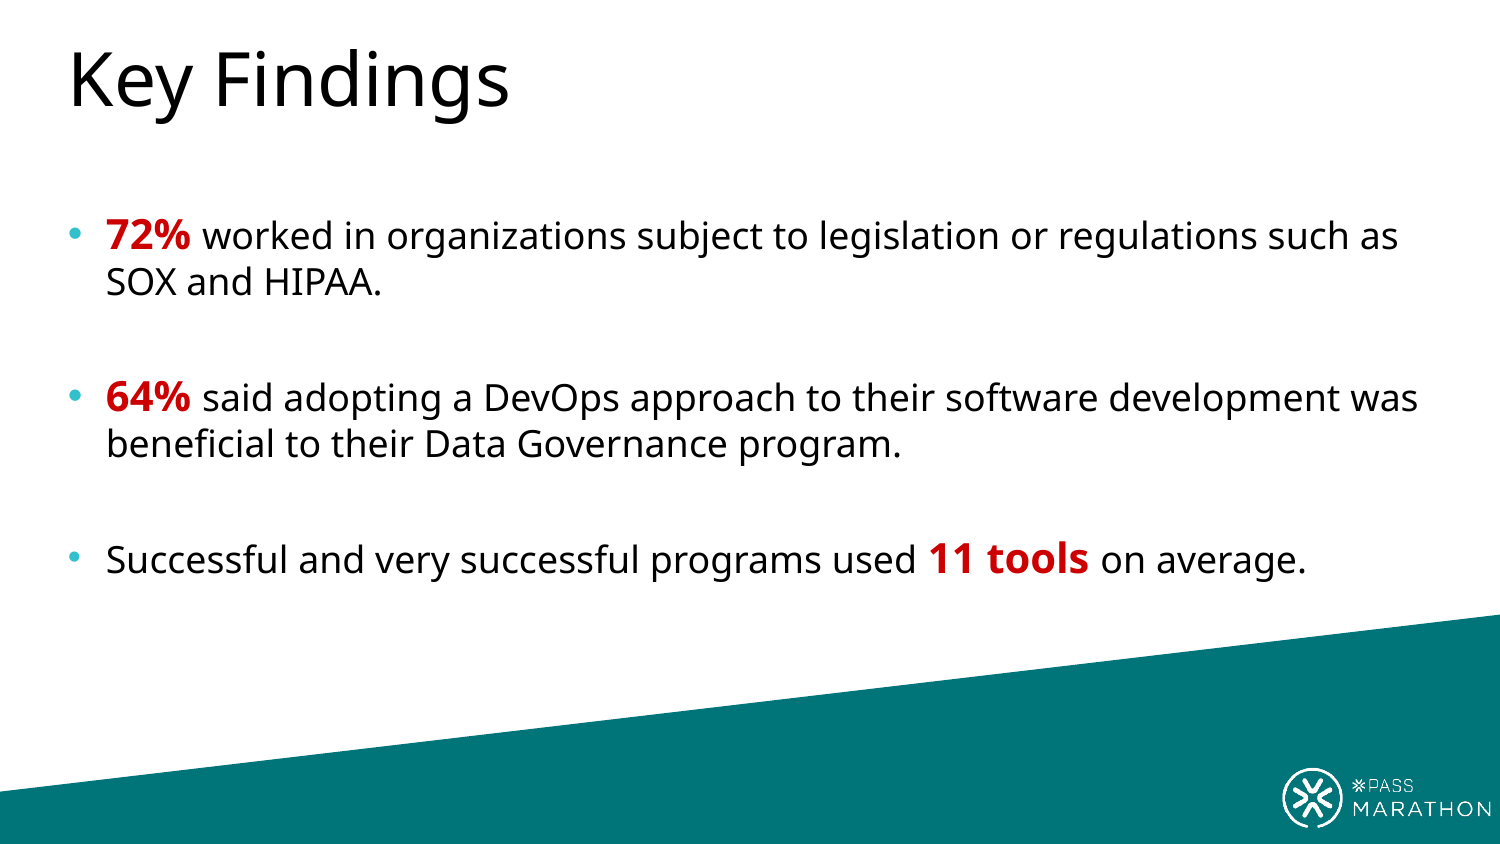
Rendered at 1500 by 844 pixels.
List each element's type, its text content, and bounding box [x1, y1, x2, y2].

list 72% worked in organizations subject to legislation or regulations such as SOX and HIPAA. 64% said adopting a DevOps approach to their software development was beneficial to their Data Governance program. Successful and very successful programs used 11 tools on average. [52, 200, 1444, 644]
title Key Findings [52, 41, 1444, 142]
picture [1257, 757, 1500, 834]
